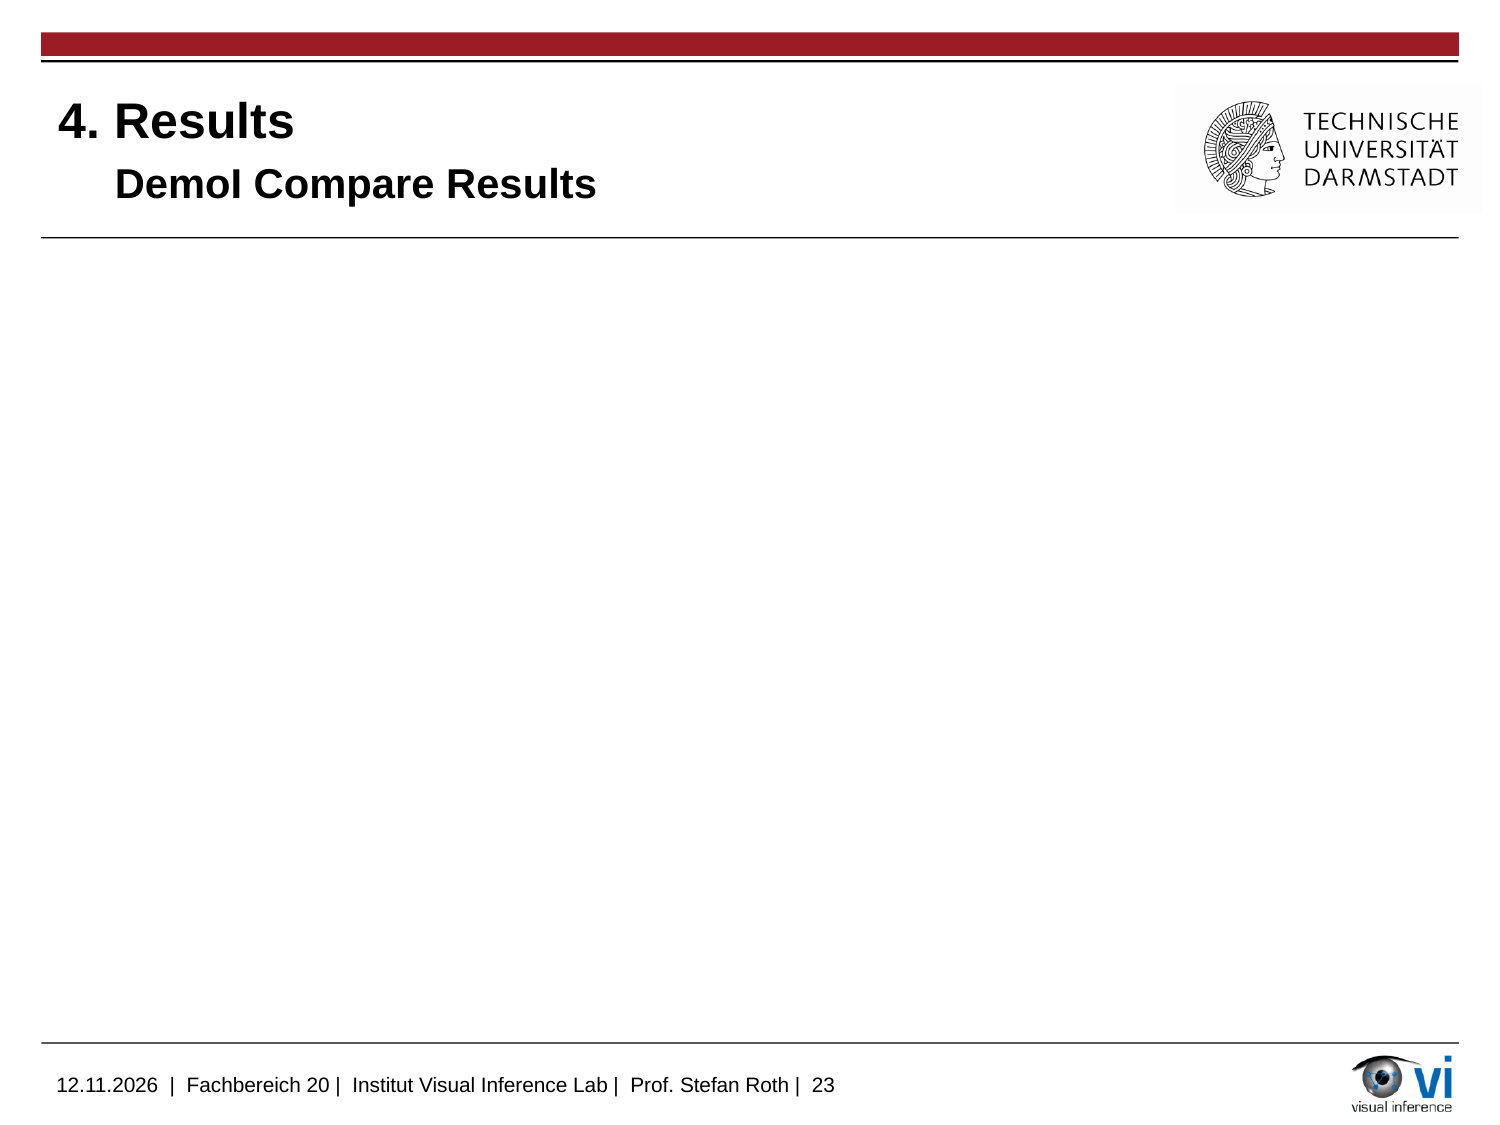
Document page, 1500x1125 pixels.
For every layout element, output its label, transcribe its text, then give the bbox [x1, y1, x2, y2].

picture [1175, 84, 1483, 214]
title 4. Results DemoI Compare Results [58, 79, 1149, 218]
picture [1351, 1055, 1500, 1112]
